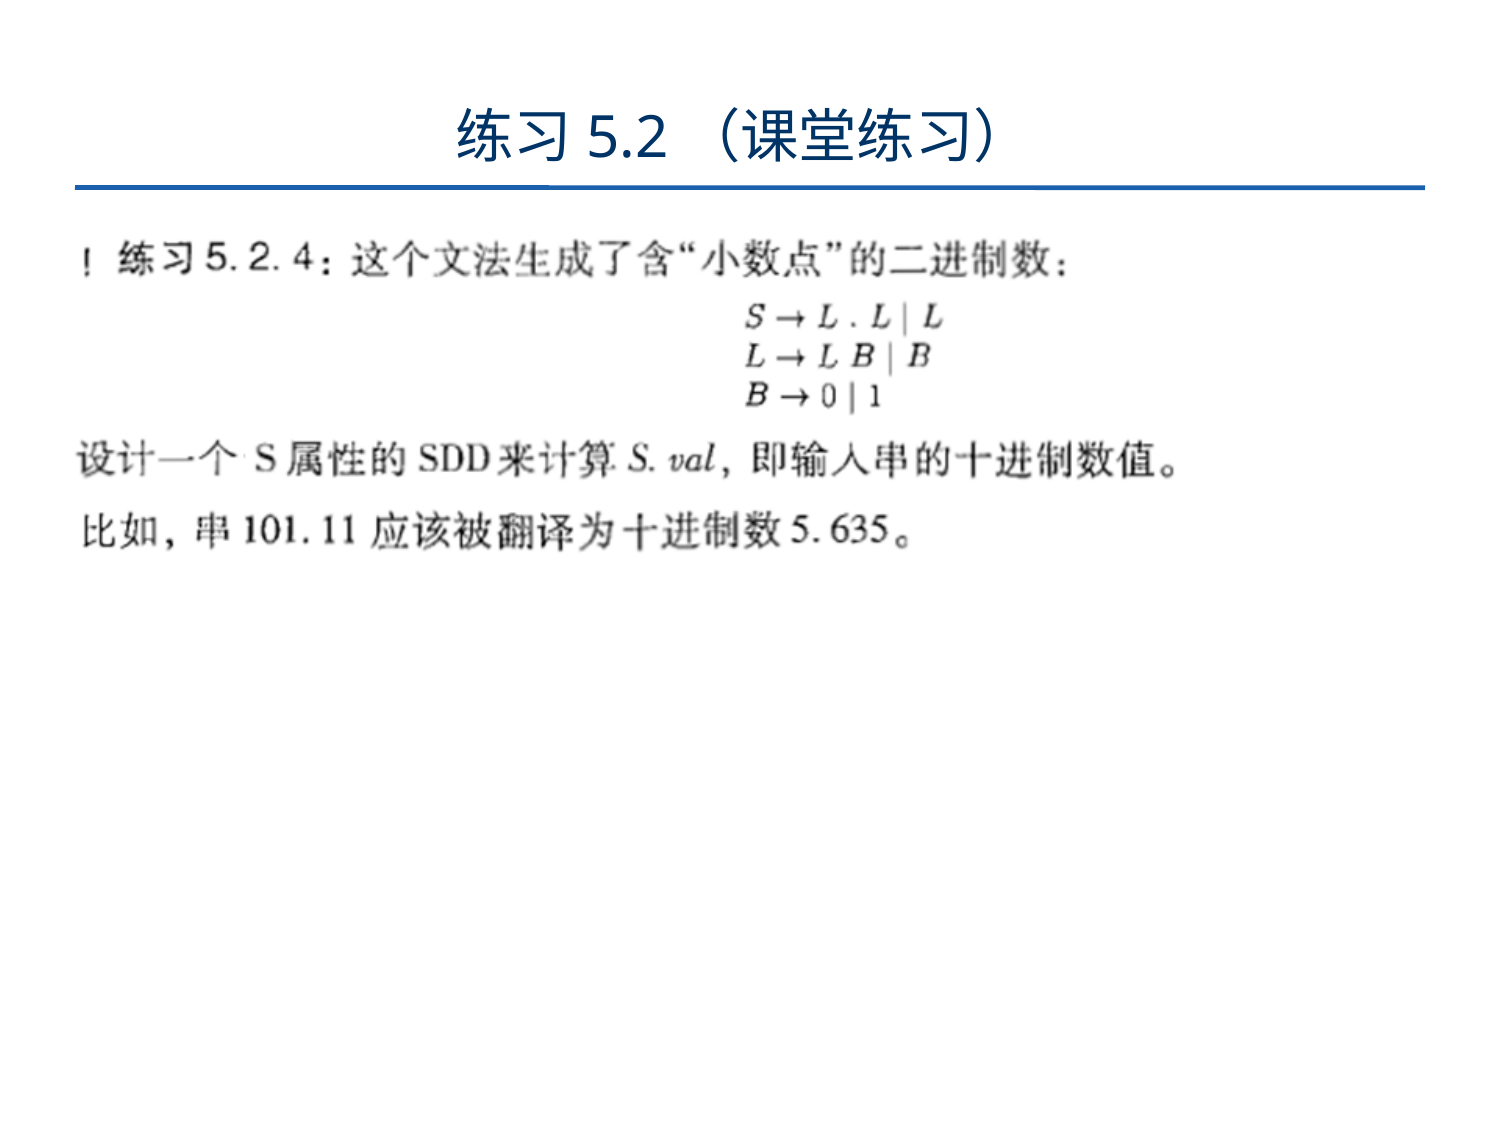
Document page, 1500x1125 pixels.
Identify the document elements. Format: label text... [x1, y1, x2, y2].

title 练习5.2（课堂练习） [137, 87, 1351, 181]
picture [49, 218, 1198, 563]
